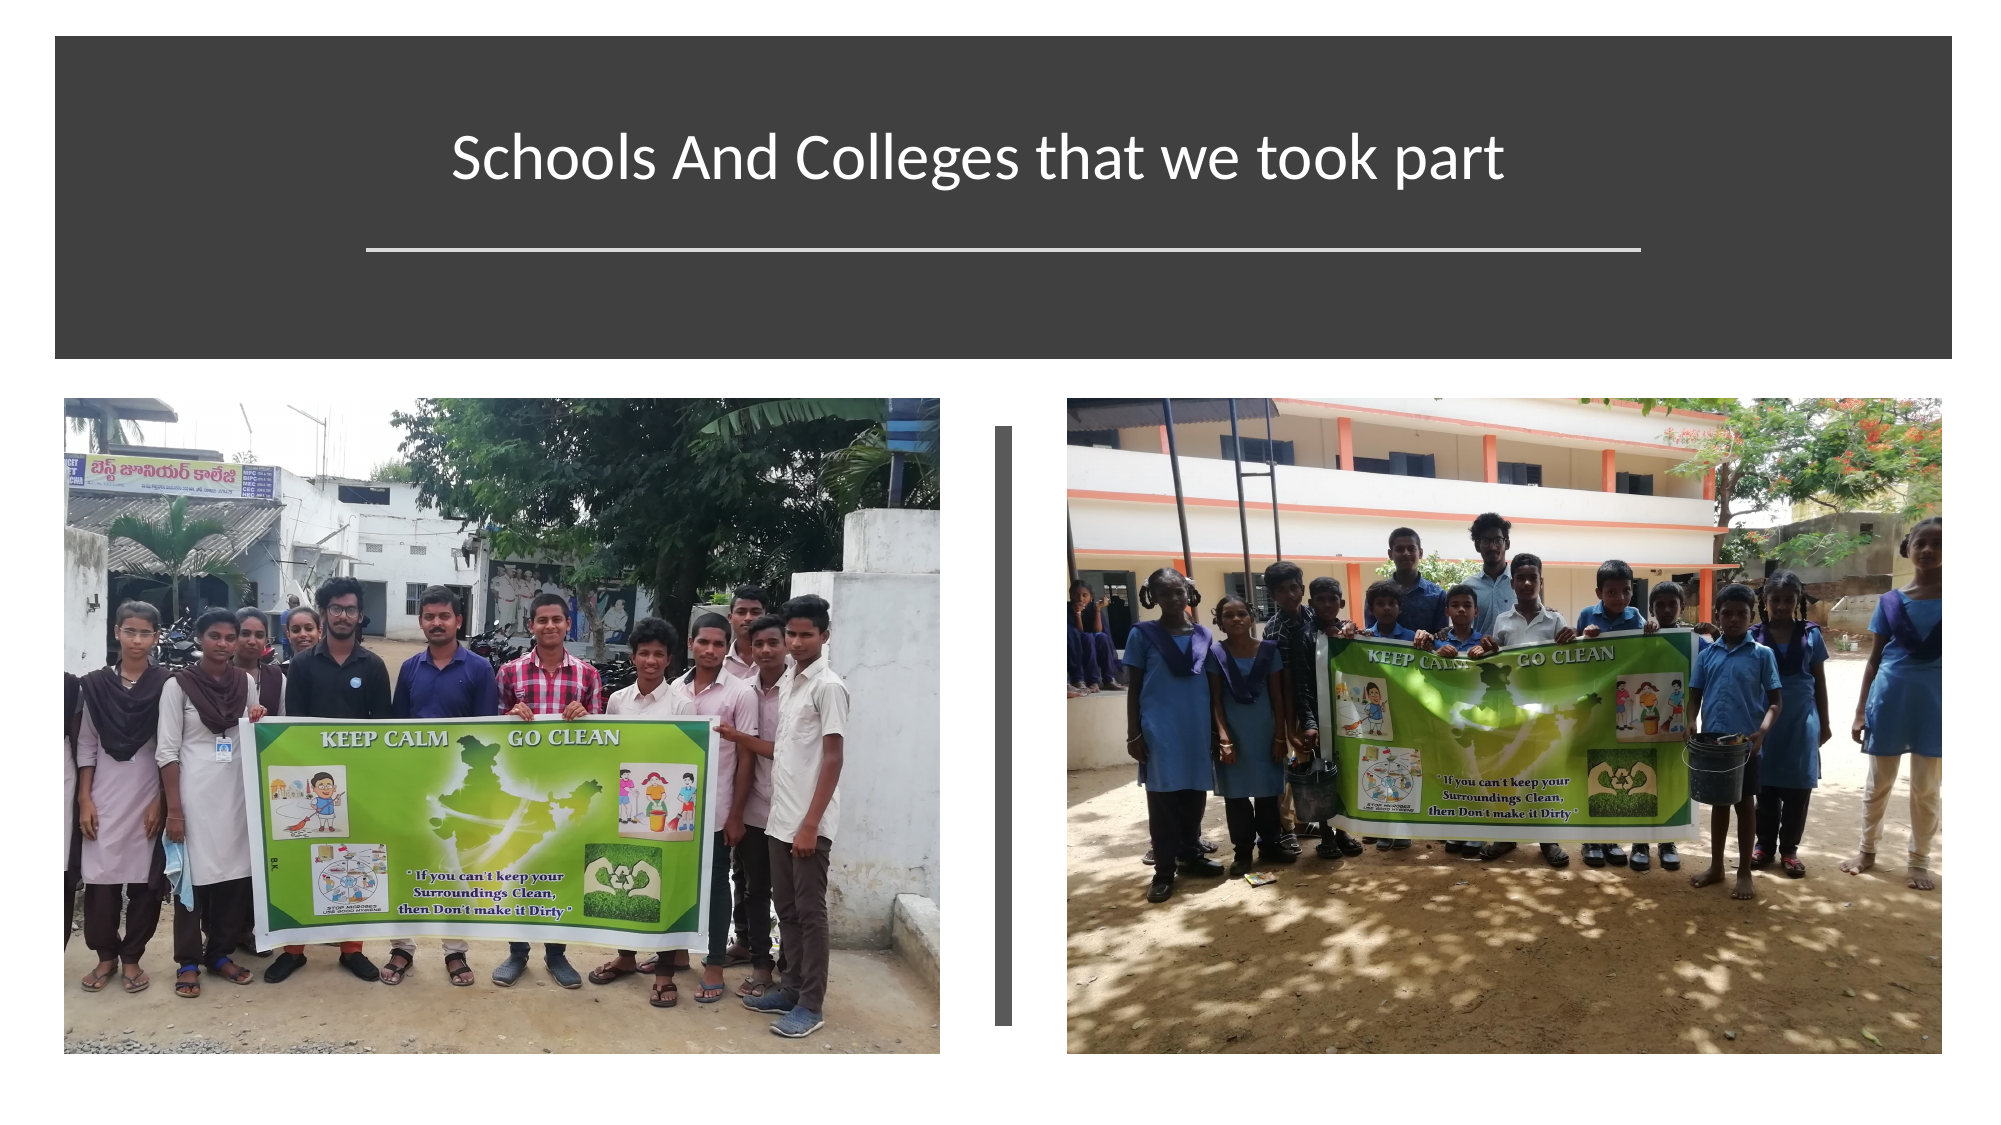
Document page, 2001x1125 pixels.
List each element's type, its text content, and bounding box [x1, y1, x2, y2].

text_box [64, 45, 1942, 350]
picture [64, 398, 940, 1054]
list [1067, 398, 1942, 1054]
text_box Schools And Colleges that we took part [437, 105, 1569, 201]
